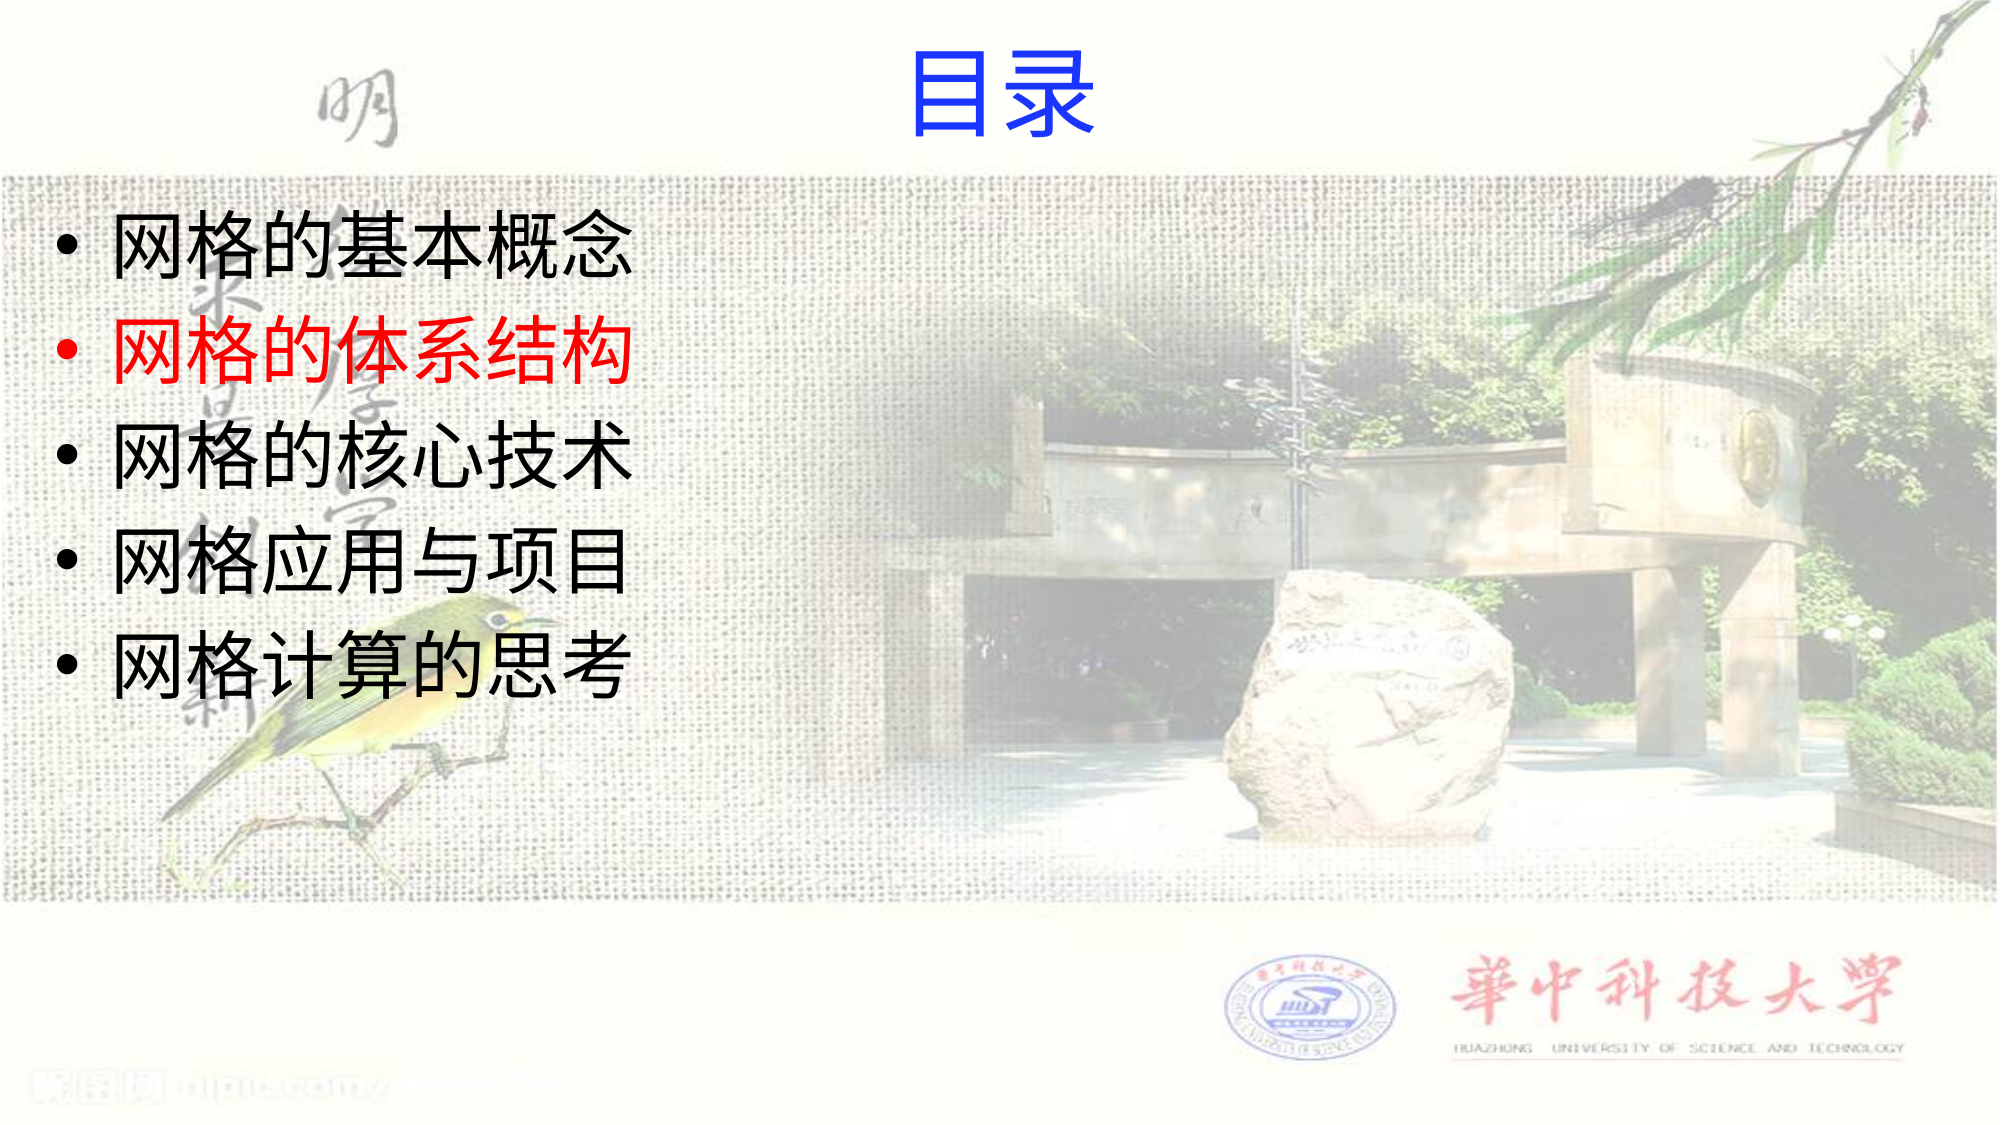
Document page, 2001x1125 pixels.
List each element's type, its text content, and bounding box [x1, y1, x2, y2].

list 网格的基本概念 网格的体系结构 网格的核心技术 网格应用与项目 网格计算的思考 [39, 191, 1952, 776]
title 目录 [0, 0, 2000, 183]
picture [1, 183, 1999, 1125]
